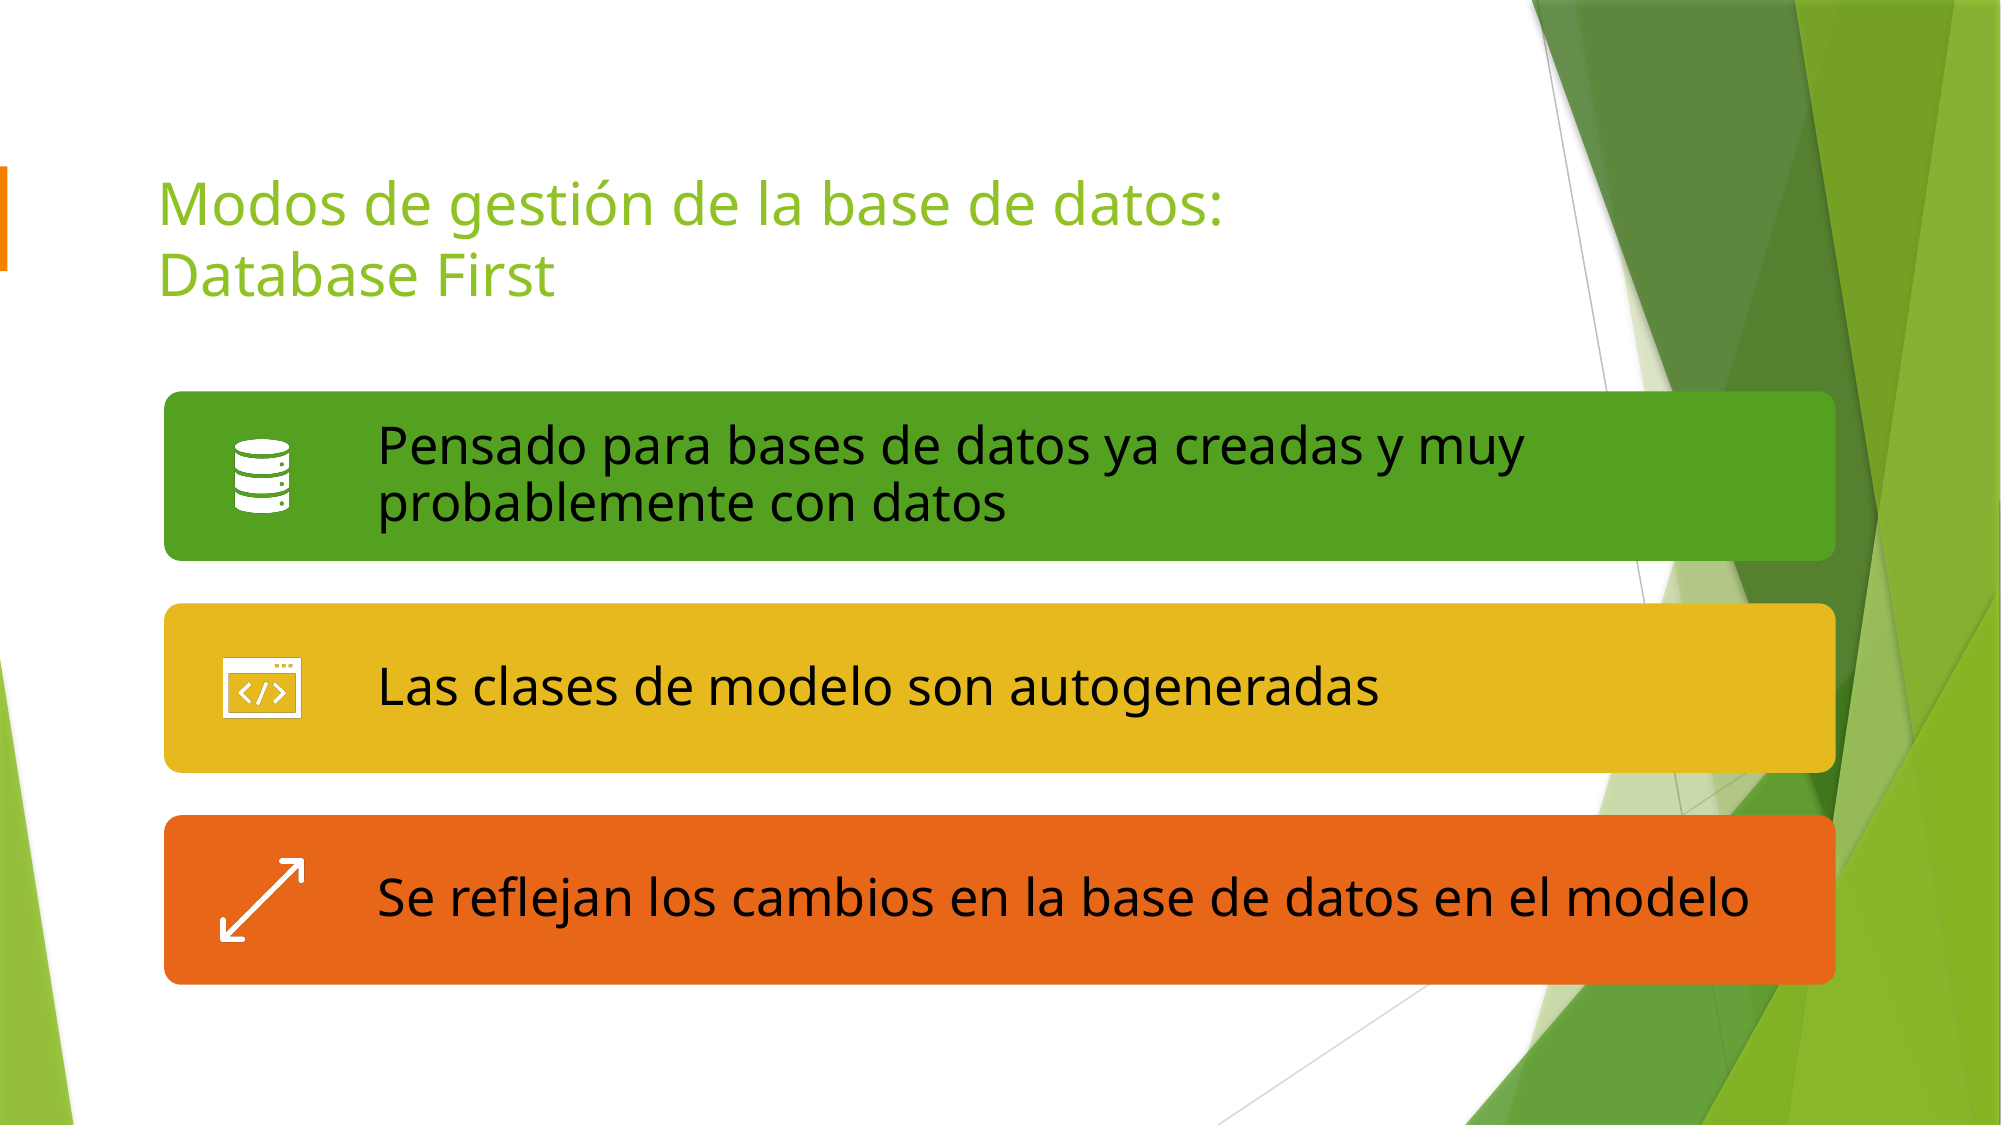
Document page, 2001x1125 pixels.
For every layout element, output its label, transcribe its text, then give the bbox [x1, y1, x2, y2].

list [163, 390, 1837, 986]
title Modos de gestión de la base de datos: Database First [142, 158, 1858, 317]
